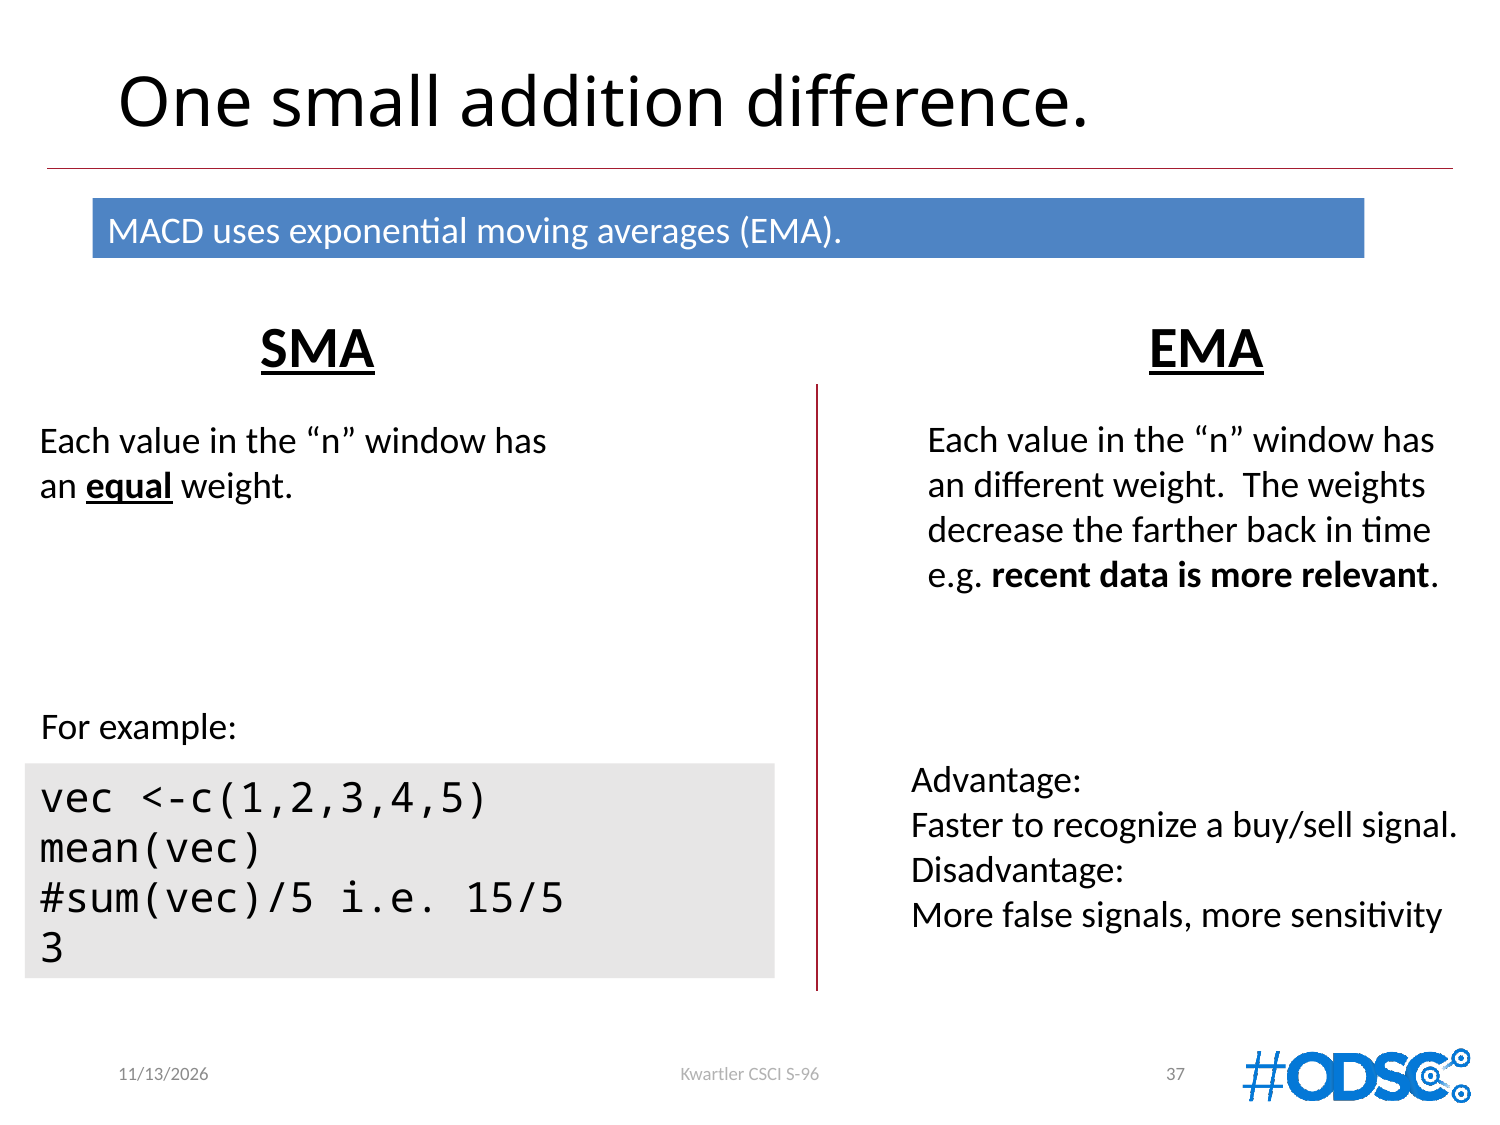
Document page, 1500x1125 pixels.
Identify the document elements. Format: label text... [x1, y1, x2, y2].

text_box Each value in the “n” window has an equal weight. [24, 408, 570, 514]
text_box MACD uses exponential moving averages (EMA). [92, 198, 1365, 258]
text_box EMA [1134, 301, 1279, 387]
text_box Each value in the “n” window has an different weight. The weights decrease the farther back in time e.g. recent data is more relevant. [912, 407, 1458, 602]
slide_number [103, 1042, 441, 1103]
footer Kwartler CSCI S-96 [496, 1042, 1004, 1103]
title One small addition difference. [103, 59, 1397, 157]
slide_number 37 [1059, 1042, 1200, 1103]
picture [1225, 1038, 1480, 1116]
text_box Advantage: Faster to recognize a buy/sell signal. Disadvantage: More false signals, more sensitivity [896, 747, 1474, 943]
text_box SMA [246, 301, 390, 387]
text_box For example: [26, 694, 253, 755]
text_box vec <-c(1,2,3,4,5) mean(vec) #sum(vec)/5 i.e. 15/5 3 [24, 763, 775, 979]
